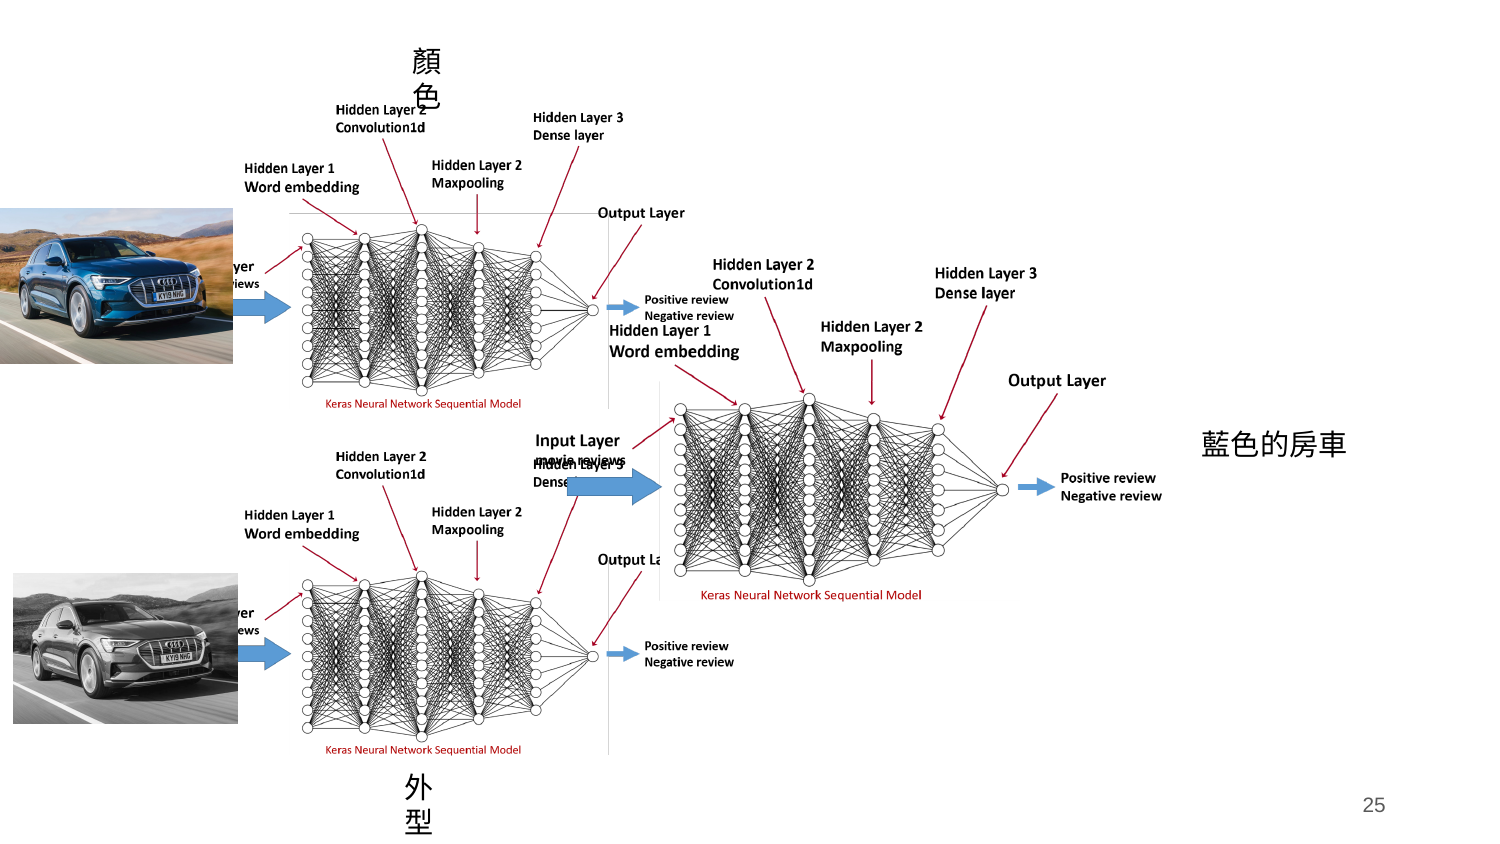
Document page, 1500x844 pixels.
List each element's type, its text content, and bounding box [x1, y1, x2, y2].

slide_number ‹#› [1059, 782, 1397, 827]
picture [0, 95, 1171, 764]
text_box 外型 [392, 772, 473, 809]
text_box 藍色的房車 [1190, 421, 1401, 467]
text_box 顏色 [401, 38, 482, 84]
